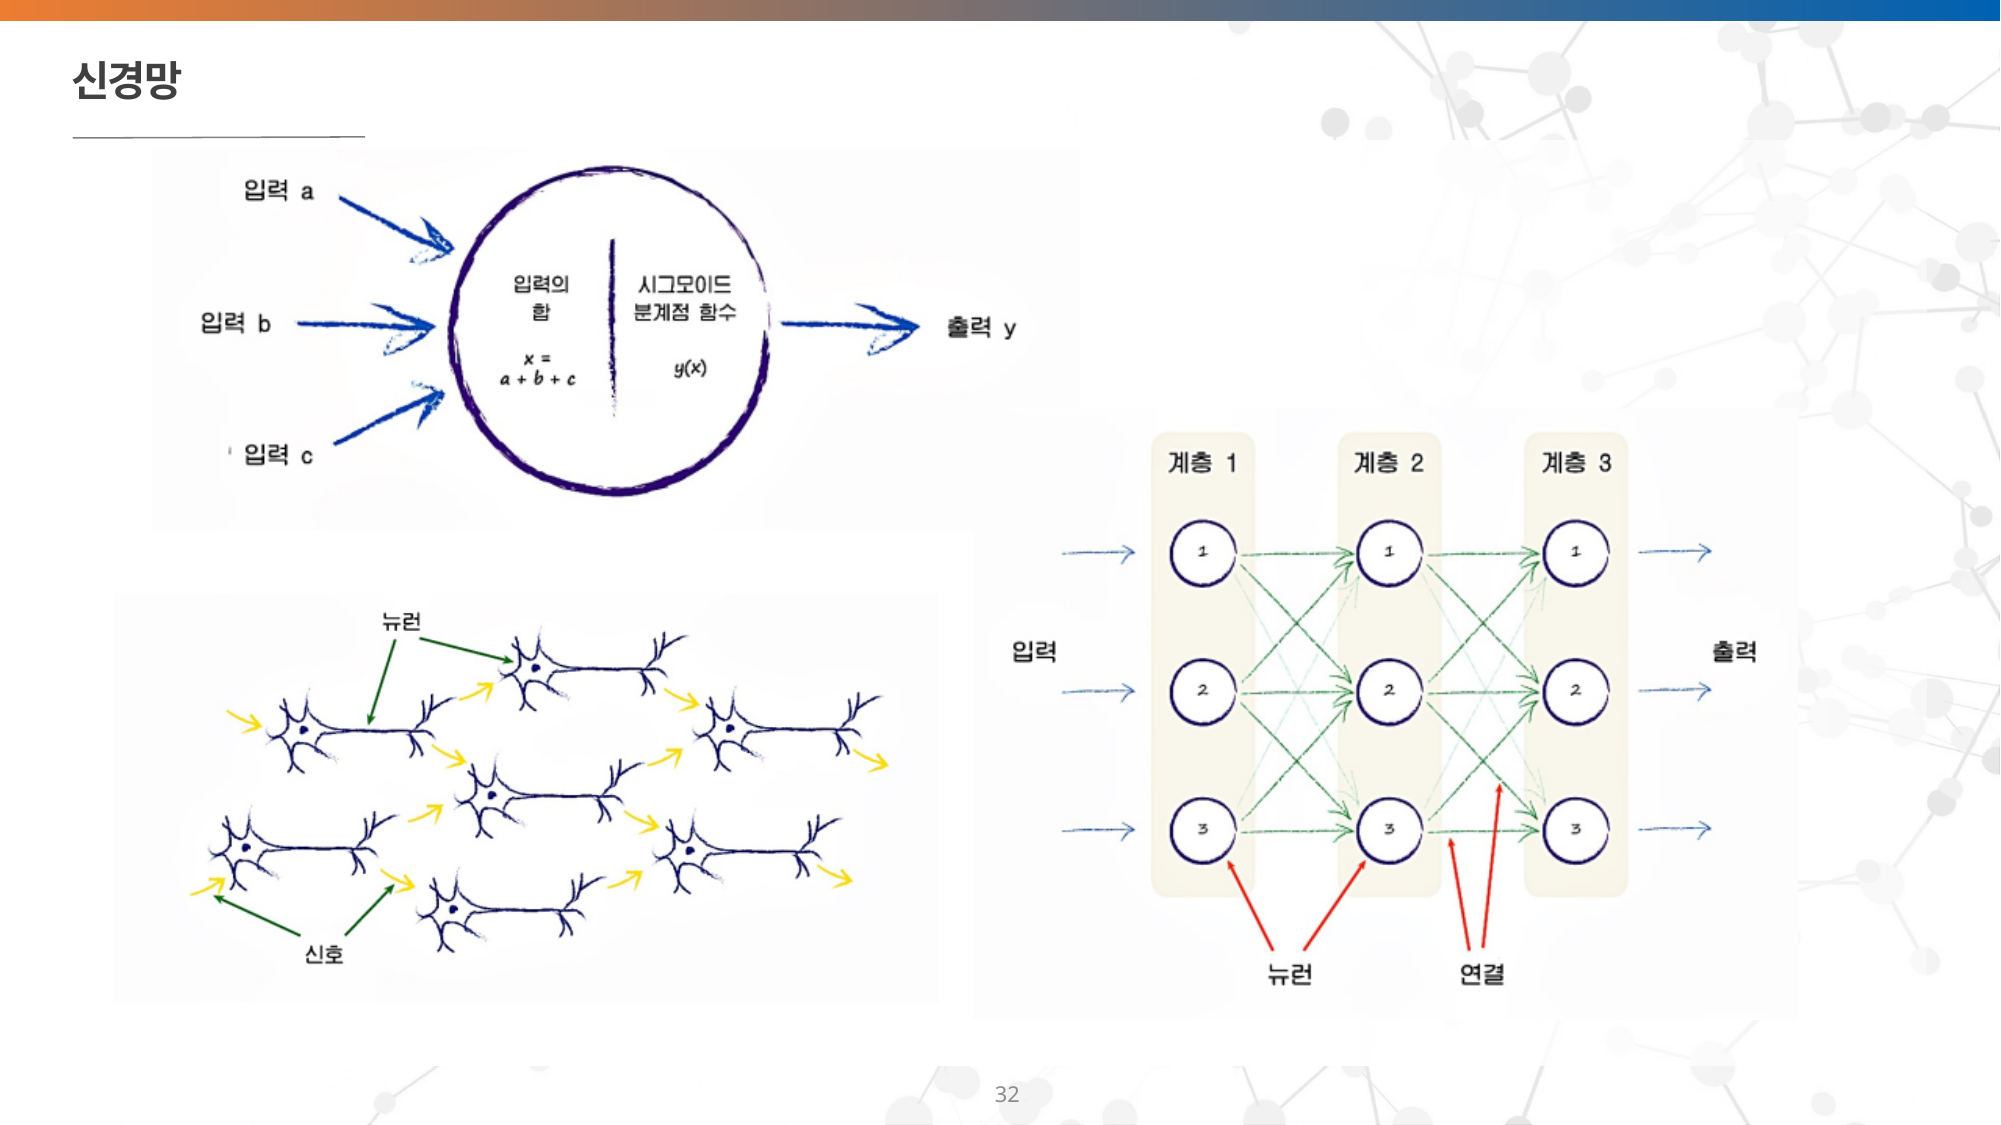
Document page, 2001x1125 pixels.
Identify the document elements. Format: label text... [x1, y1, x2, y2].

picture [152, 147, 1798, 1020]
title 신경망 [56, 49, 1162, 117]
slide_number 32 [782, 1065, 1233, 1125]
picture [114, 593, 939, 1003]
